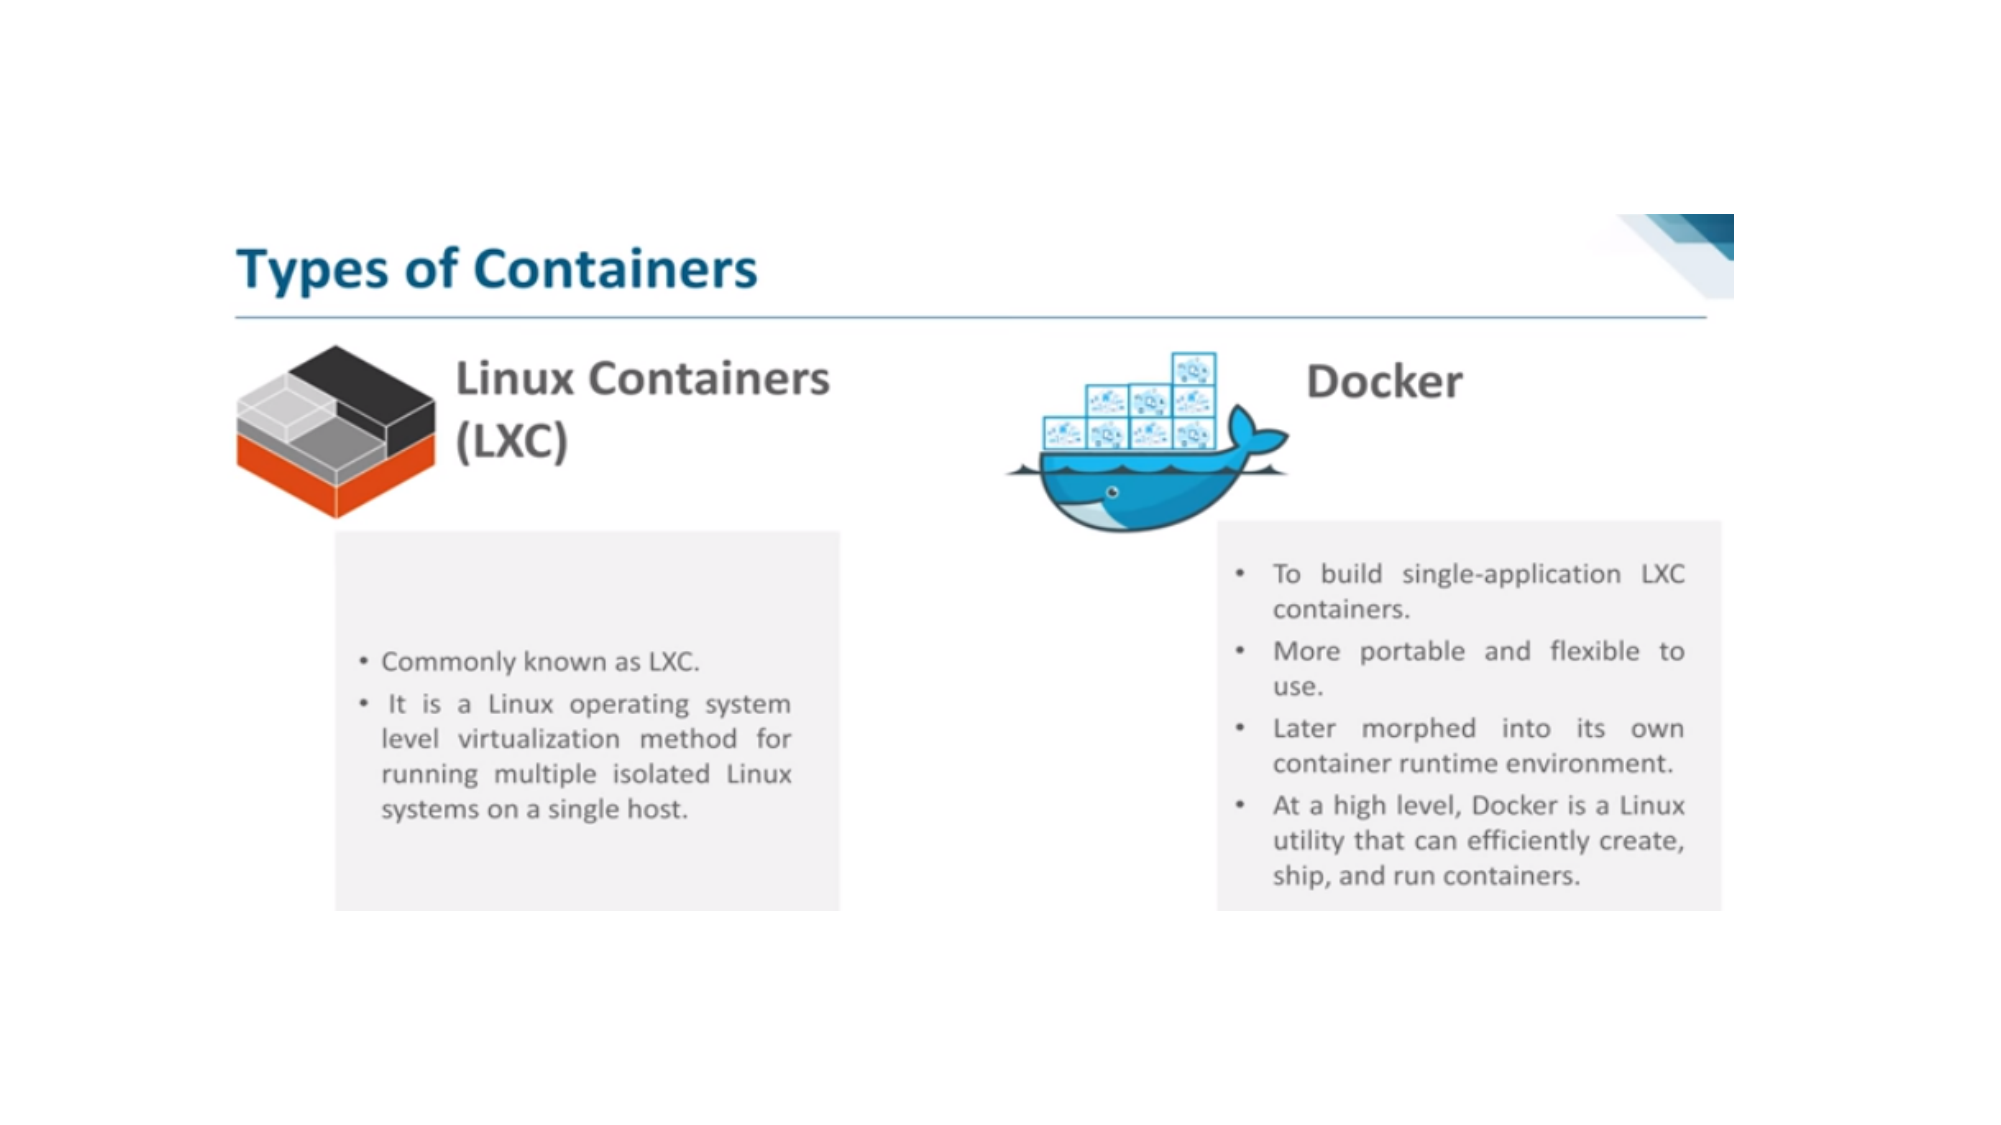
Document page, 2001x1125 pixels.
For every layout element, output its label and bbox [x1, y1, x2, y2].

picture [192, 213, 1734, 911]
